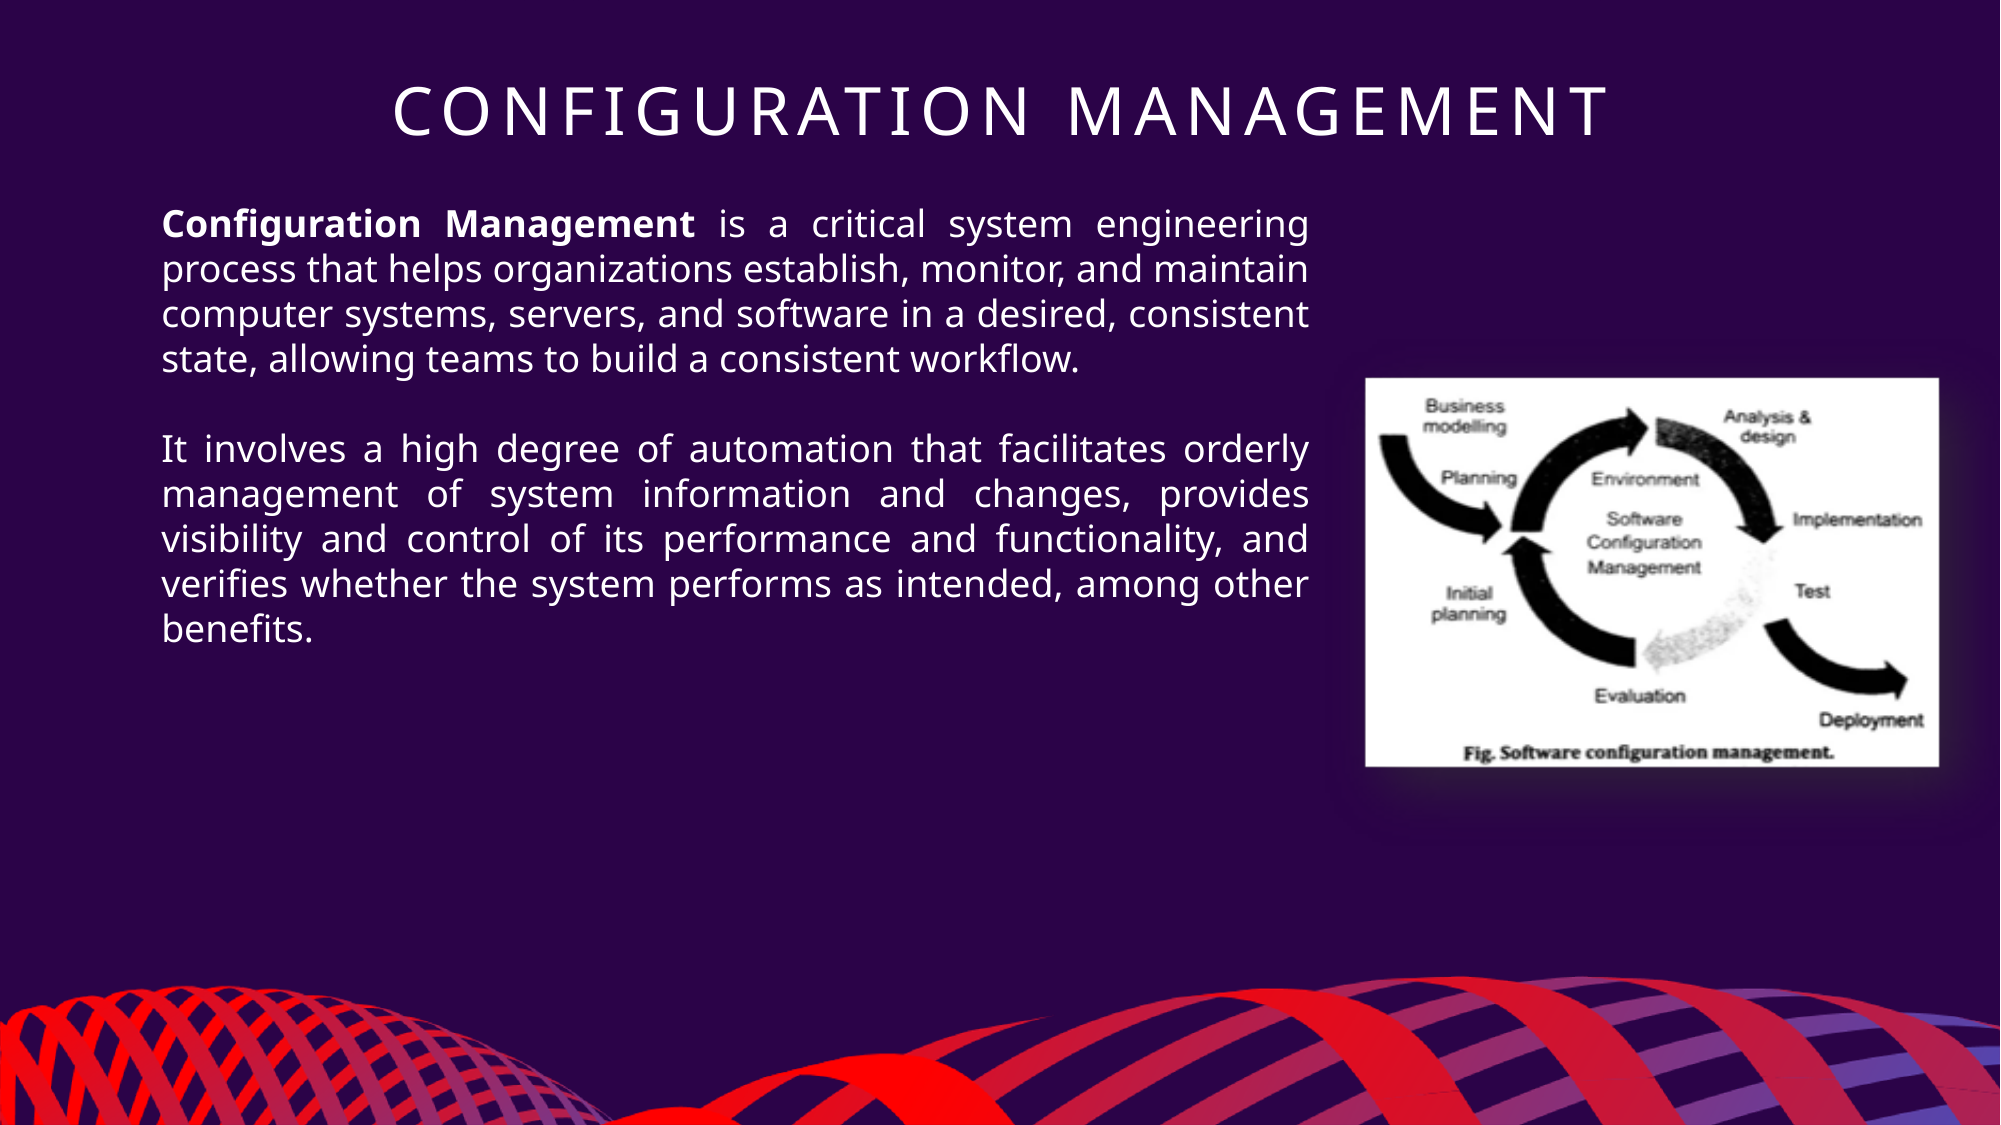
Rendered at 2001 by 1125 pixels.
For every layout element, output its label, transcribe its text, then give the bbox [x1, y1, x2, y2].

title CONFIGURATION MANAGEMENT [146, 67, 1854, 161]
text_box Configuration Management is a critical system engineering process that helps organizations establish, monitor, and maintain computer systems, servers, and software in a desired, consistent state, allowing teams to build a consistent workflow. It involves a high degree of automation that facilitates orderly management of system information and changes, provides visibility and control of its performance and functionality, and verifies whether the system performs as intended, among other benefits. [146, 192, 1326, 920]
picture [0, 0, 2000, 1125]
